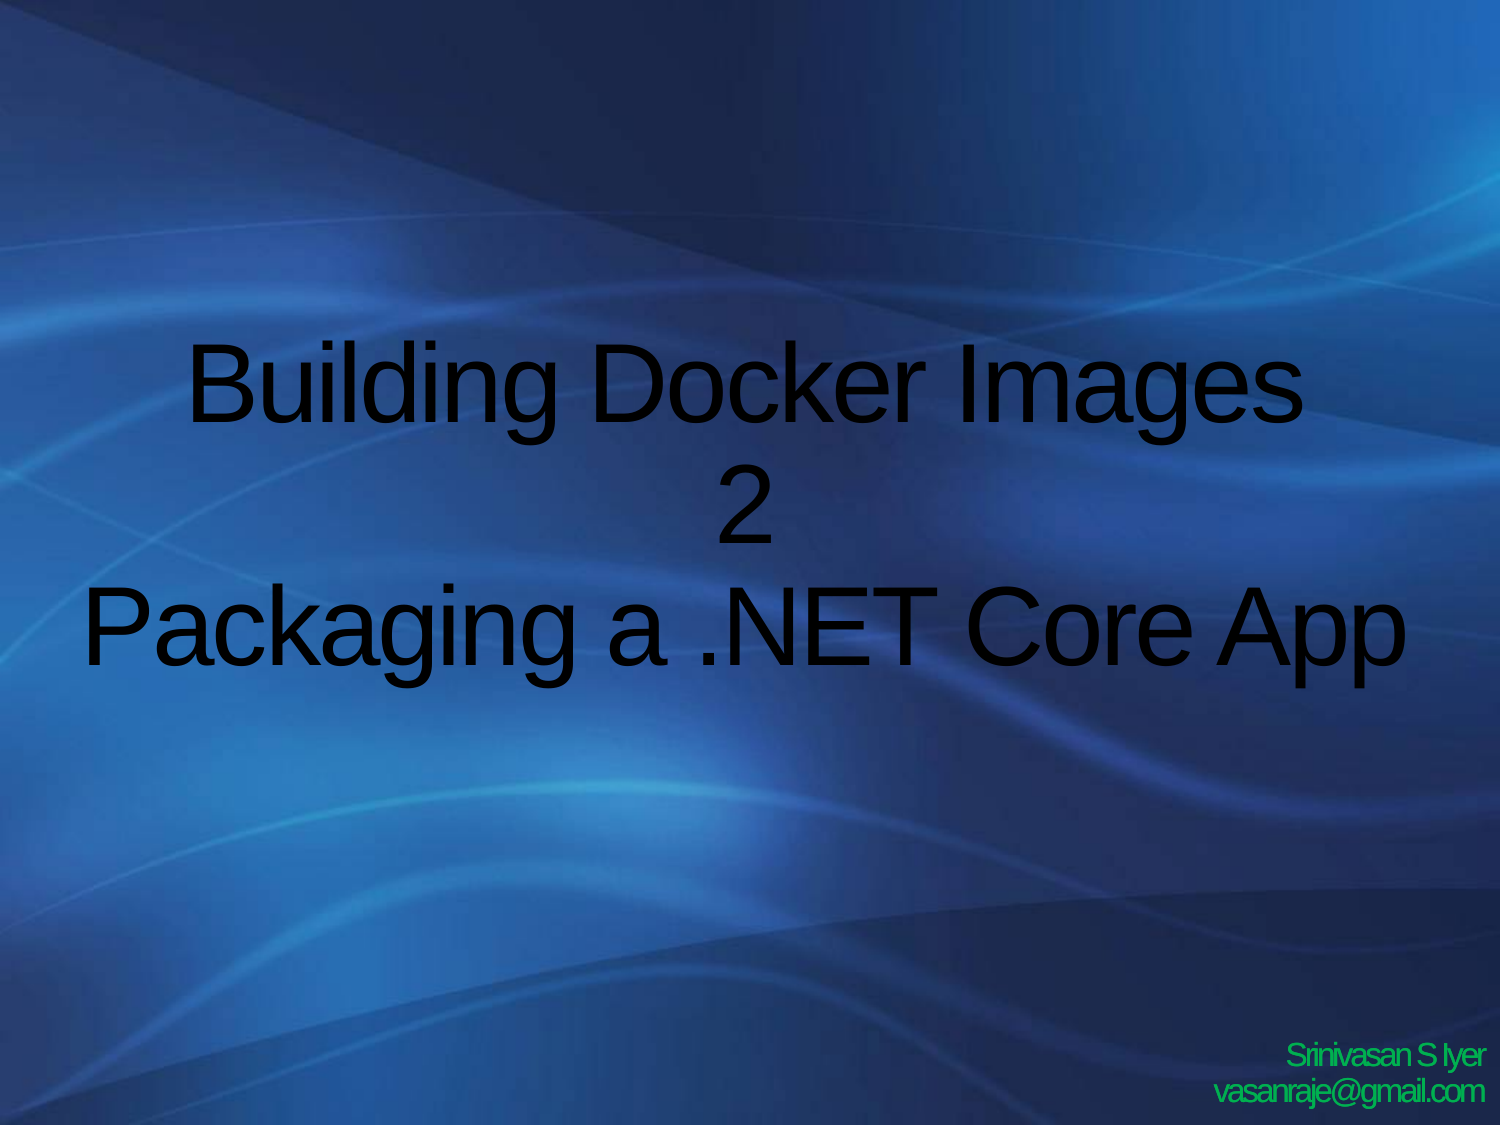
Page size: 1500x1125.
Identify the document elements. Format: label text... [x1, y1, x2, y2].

picture [0, 0, 1500, 1125]
title Building Docker Images 2 Packaging a .NET Core App [39, 324, 1452, 875]
